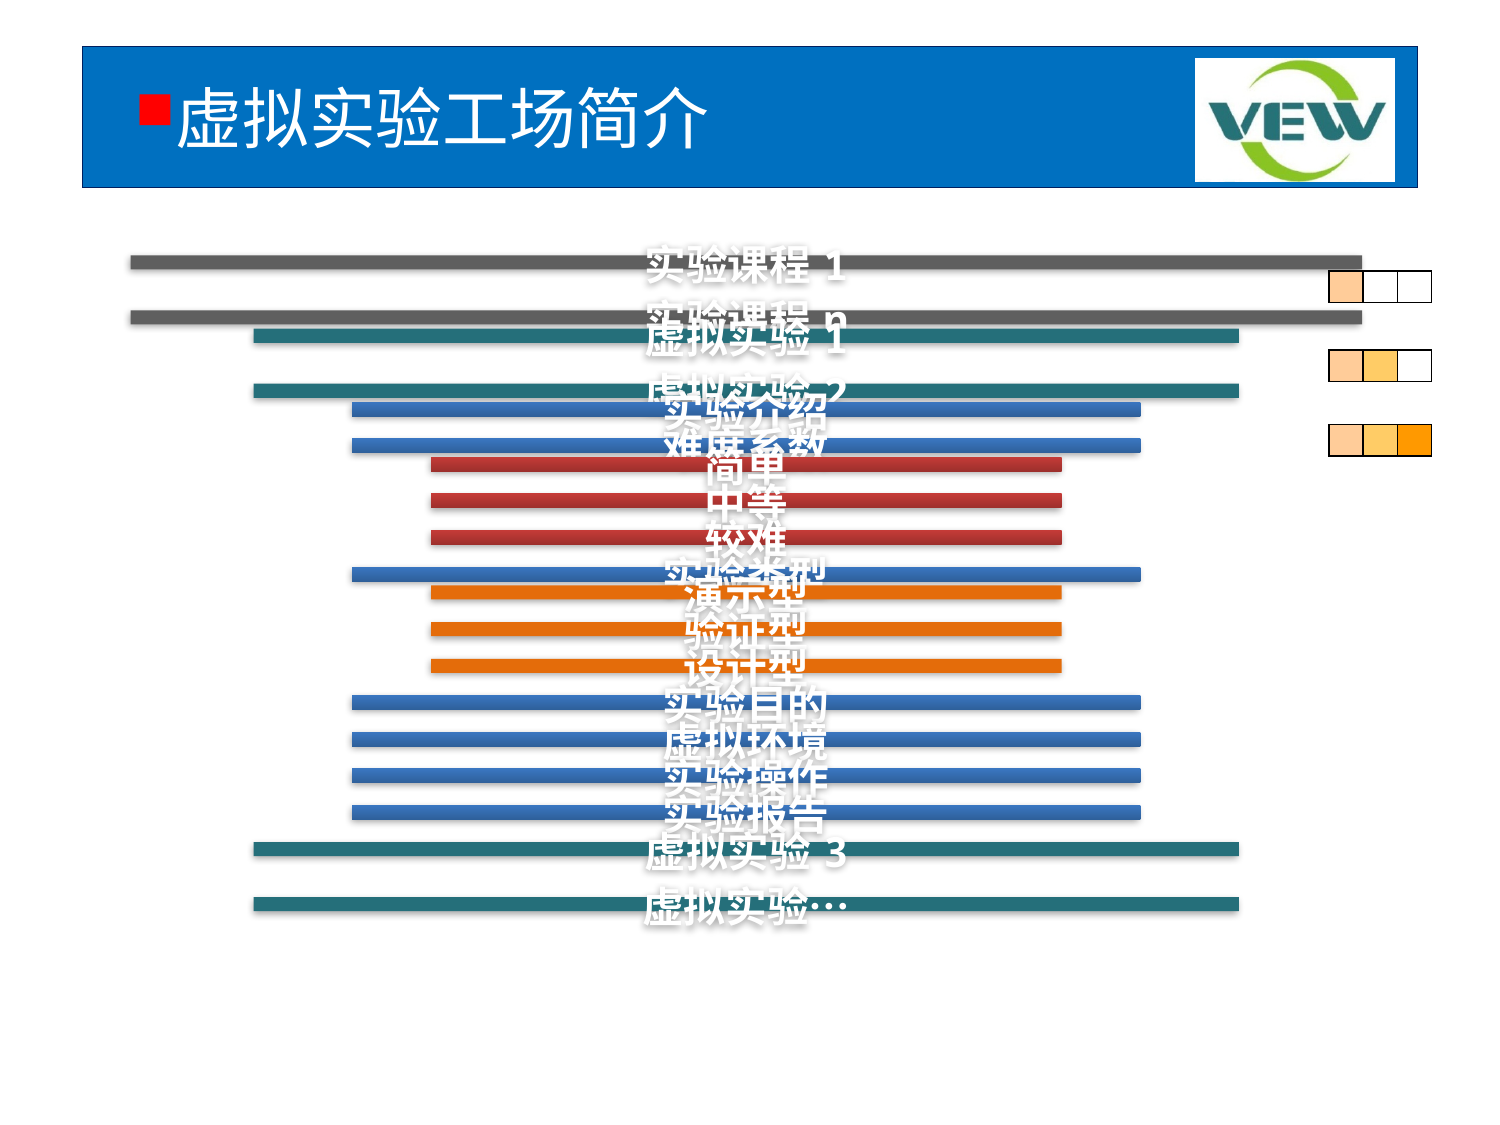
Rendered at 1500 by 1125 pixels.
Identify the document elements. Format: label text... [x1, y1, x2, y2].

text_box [1328, 349, 1432, 382]
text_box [0, 255, 1500, 967]
title 虚拟实验工场简介 [82, 46, 1418, 188]
picture [1195, 58, 1395, 182]
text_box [1328, 270, 1432, 303]
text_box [1328, 424, 1432, 457]
